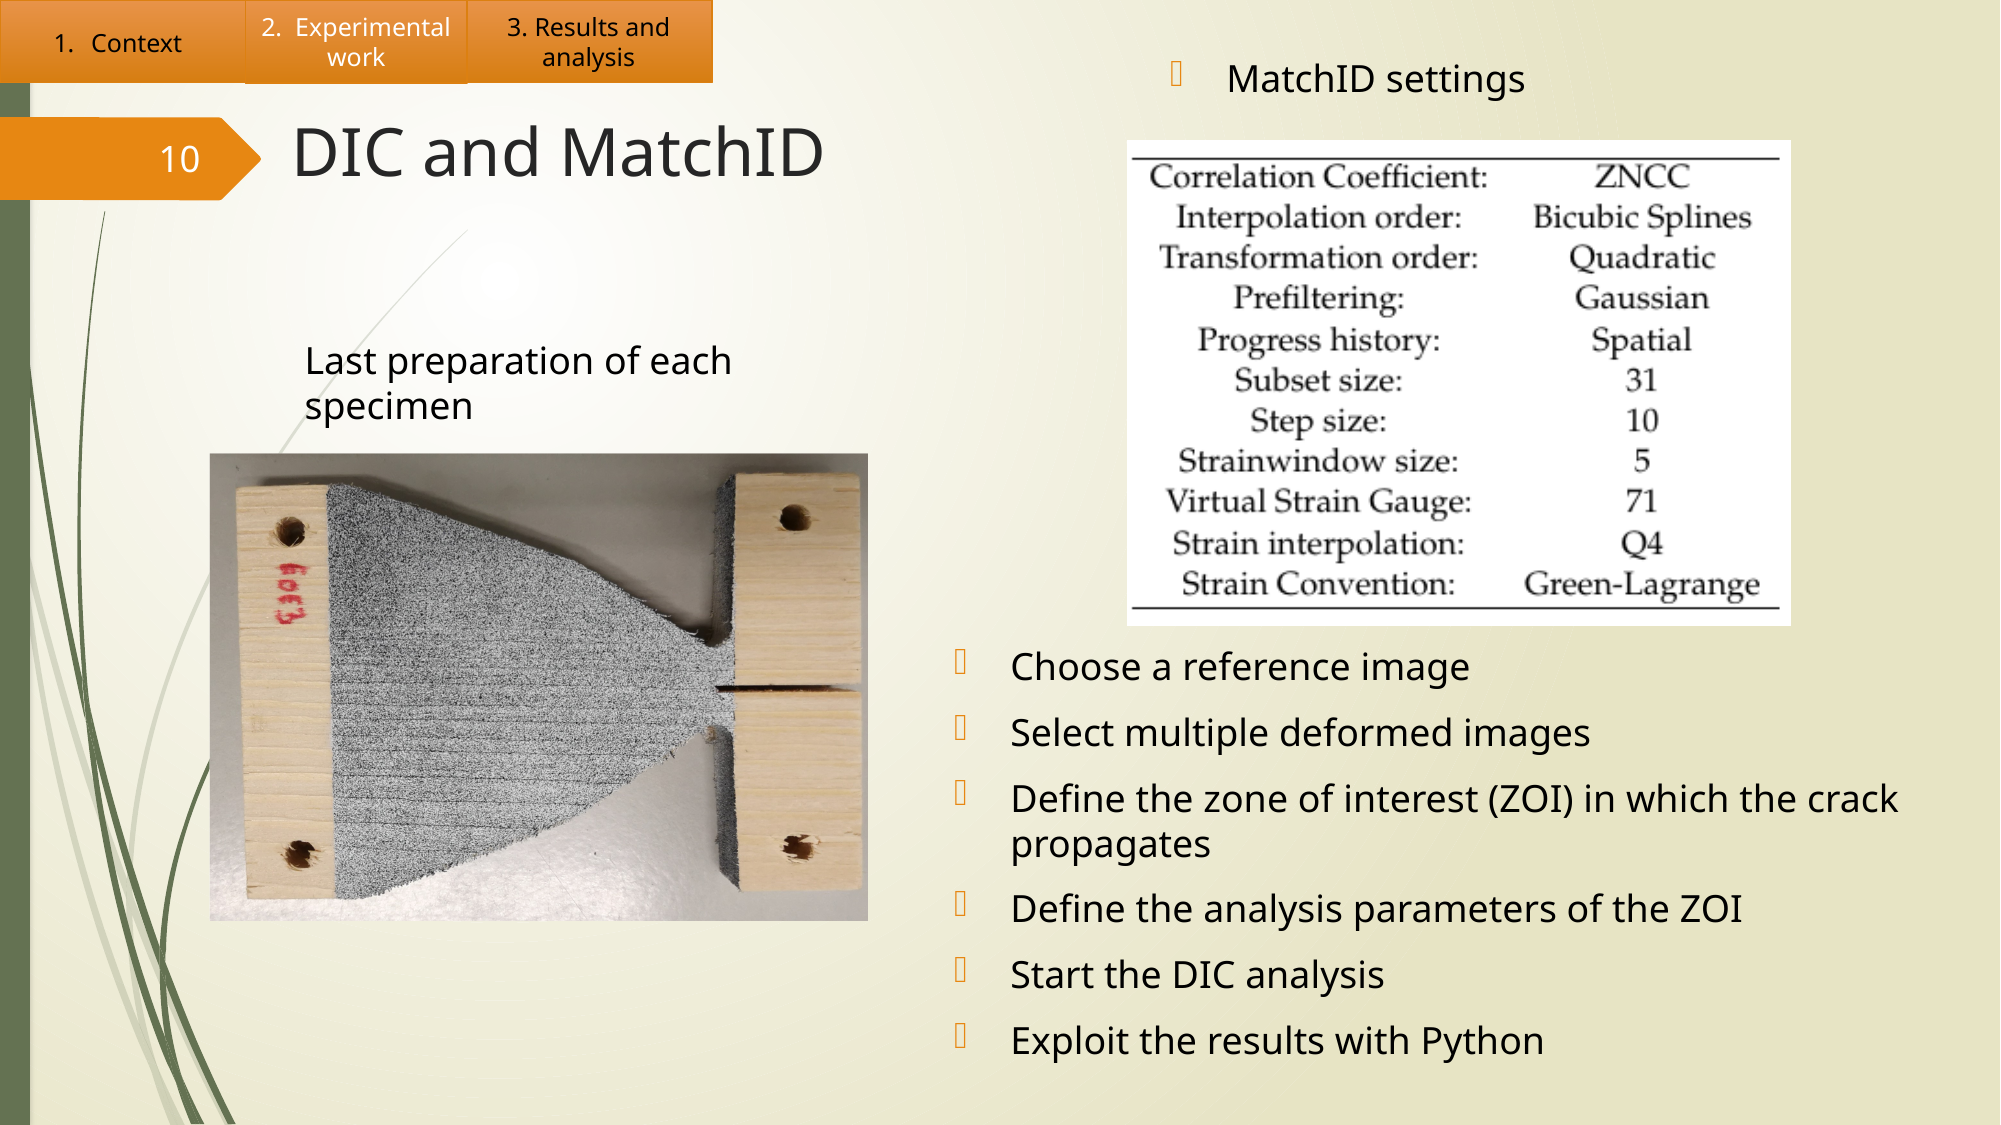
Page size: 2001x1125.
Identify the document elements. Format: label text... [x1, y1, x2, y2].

picture [1127, 140, 1791, 626]
text_box MatchID settings [1155, 47, 1859, 108]
text_box Last preparation of each specimen [289, 329, 836, 435]
title DIC and MatchID [276, 102, 940, 313]
text_box Context [0, 0, 245, 83]
text_box 2. Experimental work [245, 0, 468, 84]
text_box 3. Results and analysis [468, 0, 713, 83]
text_box Choose a reference image Select multiple deformed images Define the zone of interest (ZOI) in which the crack propagates Define the analysis parameters of the ZOI Start the DIC analysis Exploit the results with Python [939, 635, 1994, 1070]
slide_number 10 [87, 129, 216, 190]
picture [210, 357, 868, 1017]
